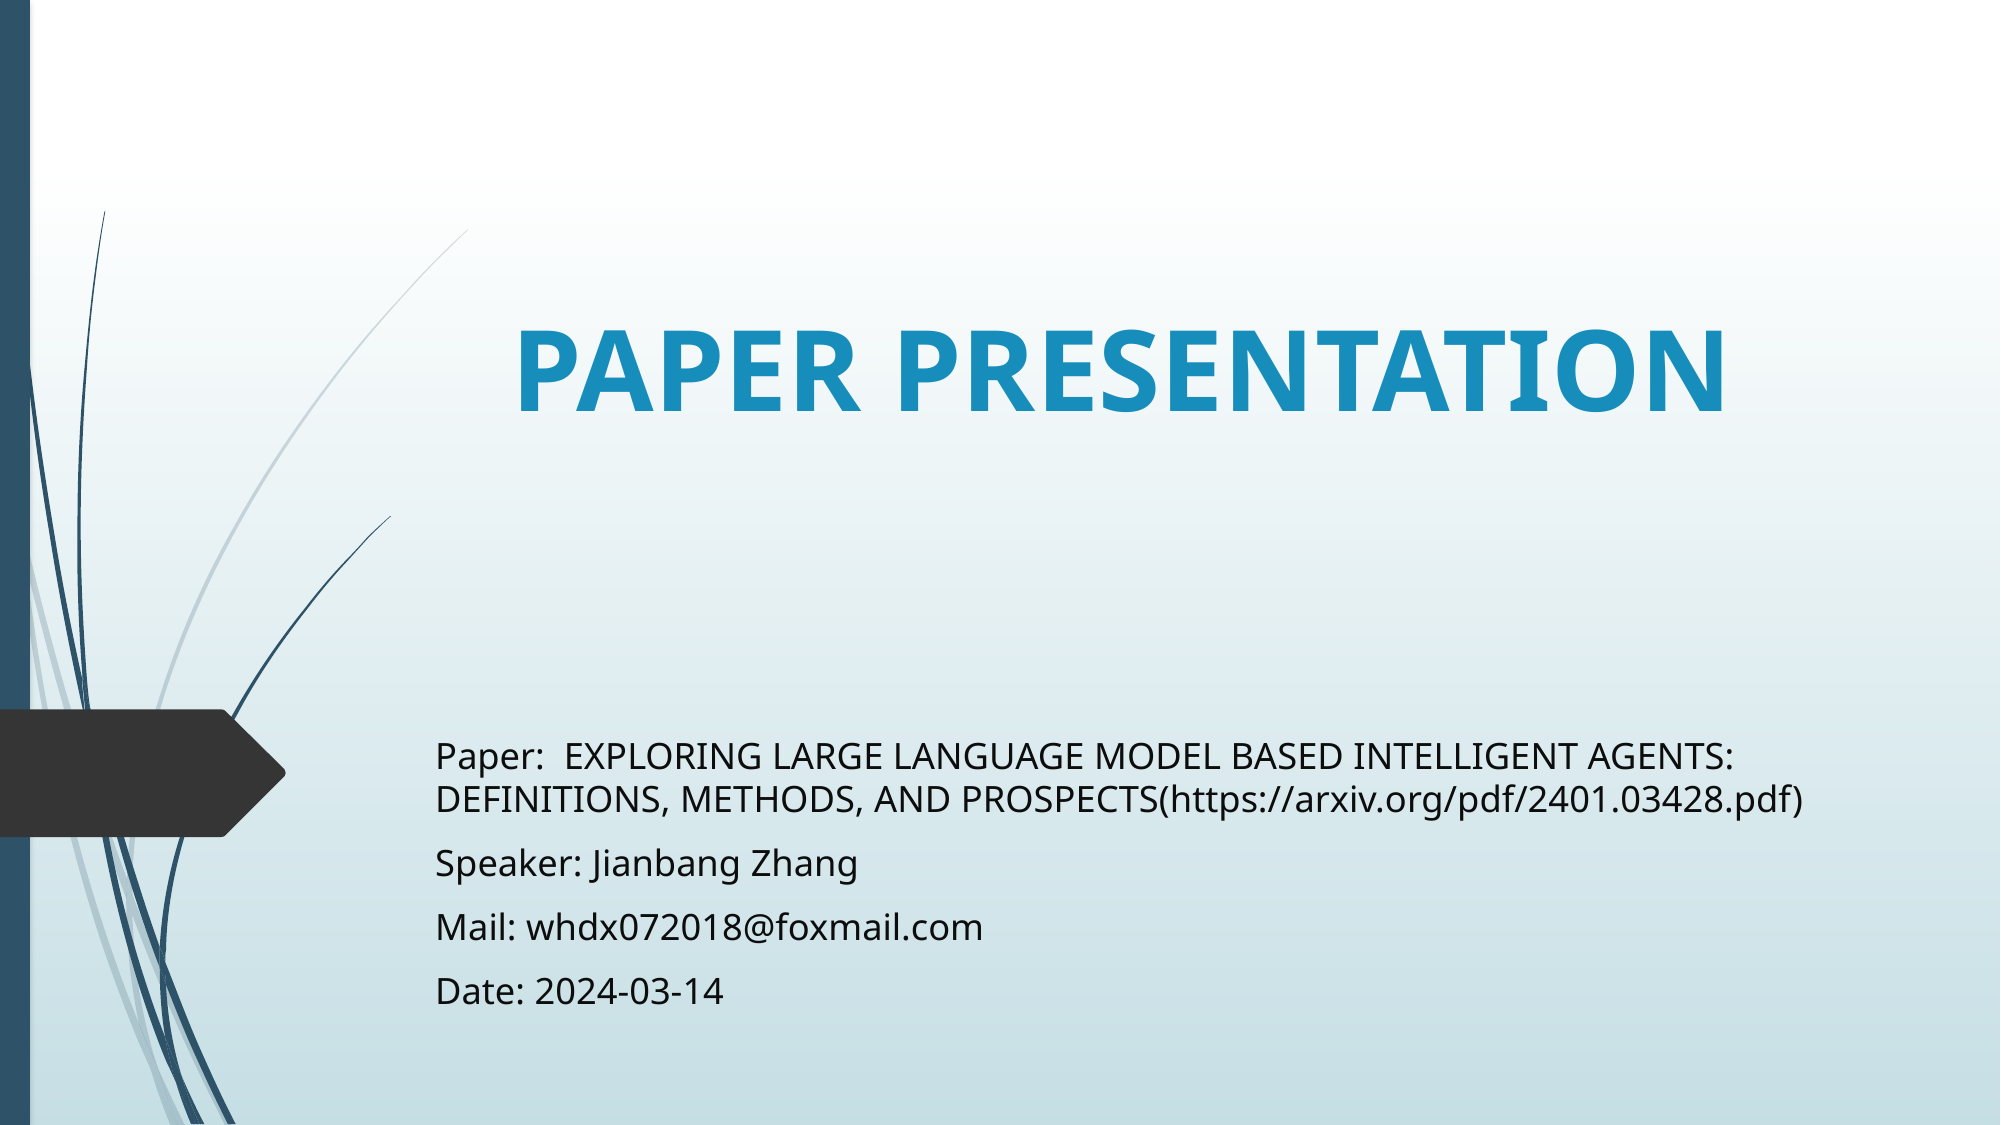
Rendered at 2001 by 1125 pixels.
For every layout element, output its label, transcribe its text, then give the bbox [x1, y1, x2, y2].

title PAPER PRESENTATION [405, 229, 1868, 442]
subtitle Paper: EXPLORING LARGE LANGUAGE MODEL BASED INTELLIGENT AGENTS: DEFINITIONS, METHODS, AND PROSPECTS(https://arxiv.org/pdf/2401.03428.pdf) Speaker: Jianbang Zhang Mail: whdx072018@foxmail.com Date: 2024-03-14 [420, 725, 1883, 1021]
